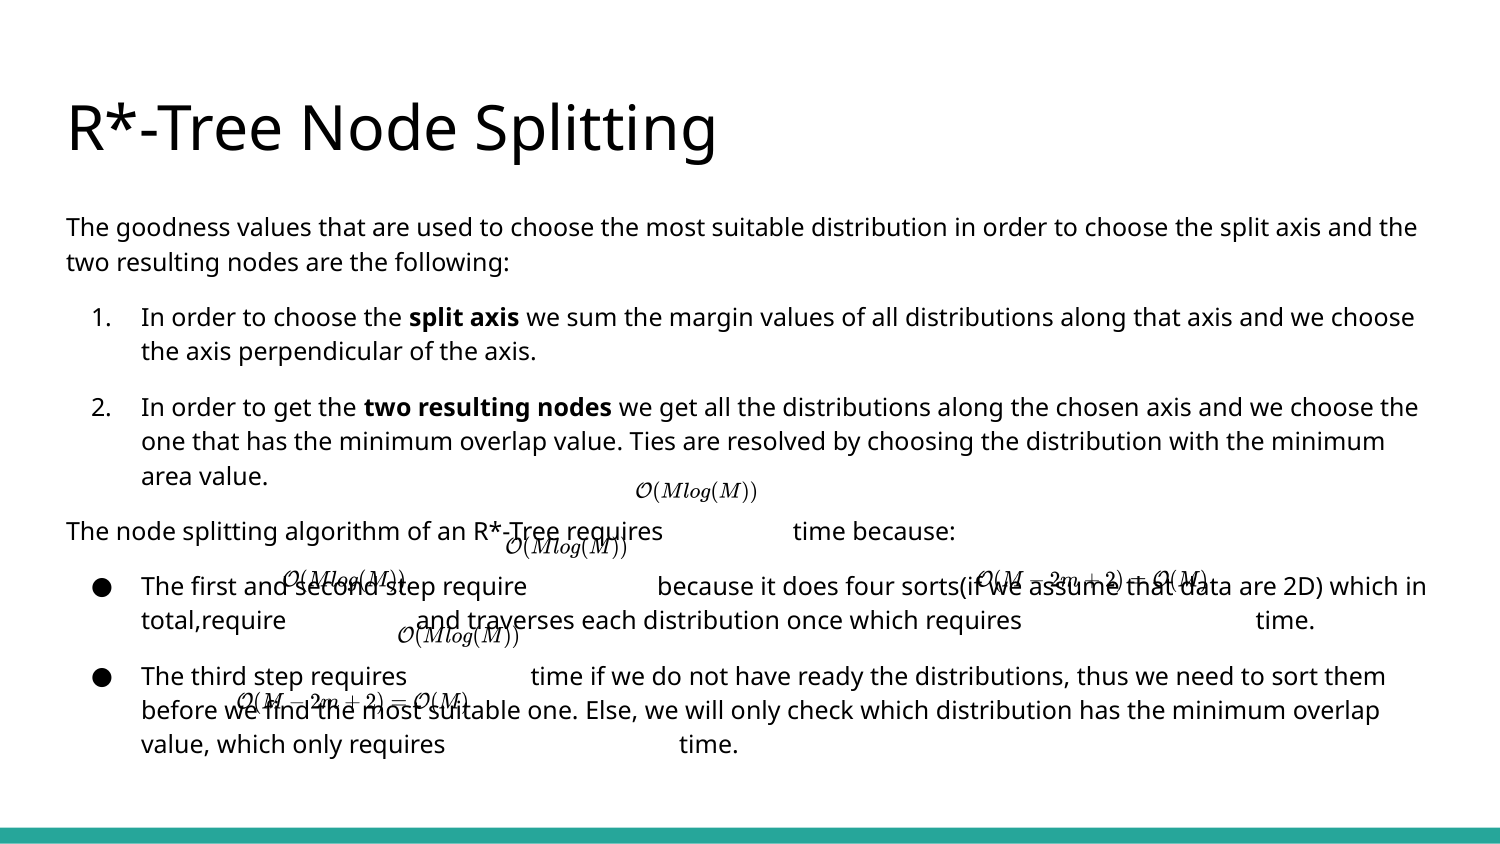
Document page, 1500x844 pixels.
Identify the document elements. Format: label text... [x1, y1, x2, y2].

picture [634, 478, 758, 506]
picture [396, 623, 520, 650]
picture [236, 689, 469, 716]
picture [282, 567, 406, 594]
picture [505, 534, 629, 561]
picture [975, 567, 1209, 594]
title R*-Tree Node Splitting [51, 72, 1449, 174]
list The goodness values that are used to choose the most suitable distribution in order to choose the split axis and the two resulting nodes are the following: In order to choose the split axis we sum the margin values of all distributions along that axis and we choose the axis perpendicular of the axis. In order to get the two resulting nodes we get all the distributions along the chosen axis and we choose the one that has the minimum overlap value. Ties are resolved by choosing the distribution with the minimum area value. The node splitting algorithm of an R*-Tree requires time because: The first and second step require because it does four sorts(if we assume that data are 2D) which in total,require and traverses each distribution once which requires time. The third step requires time if we do not have ready the distributions, thus we need to sort them before we find the most suitable one. Else, we will only check which distribution has the minimum overlap value, which only requires time. [51, 192, 1449, 750]
